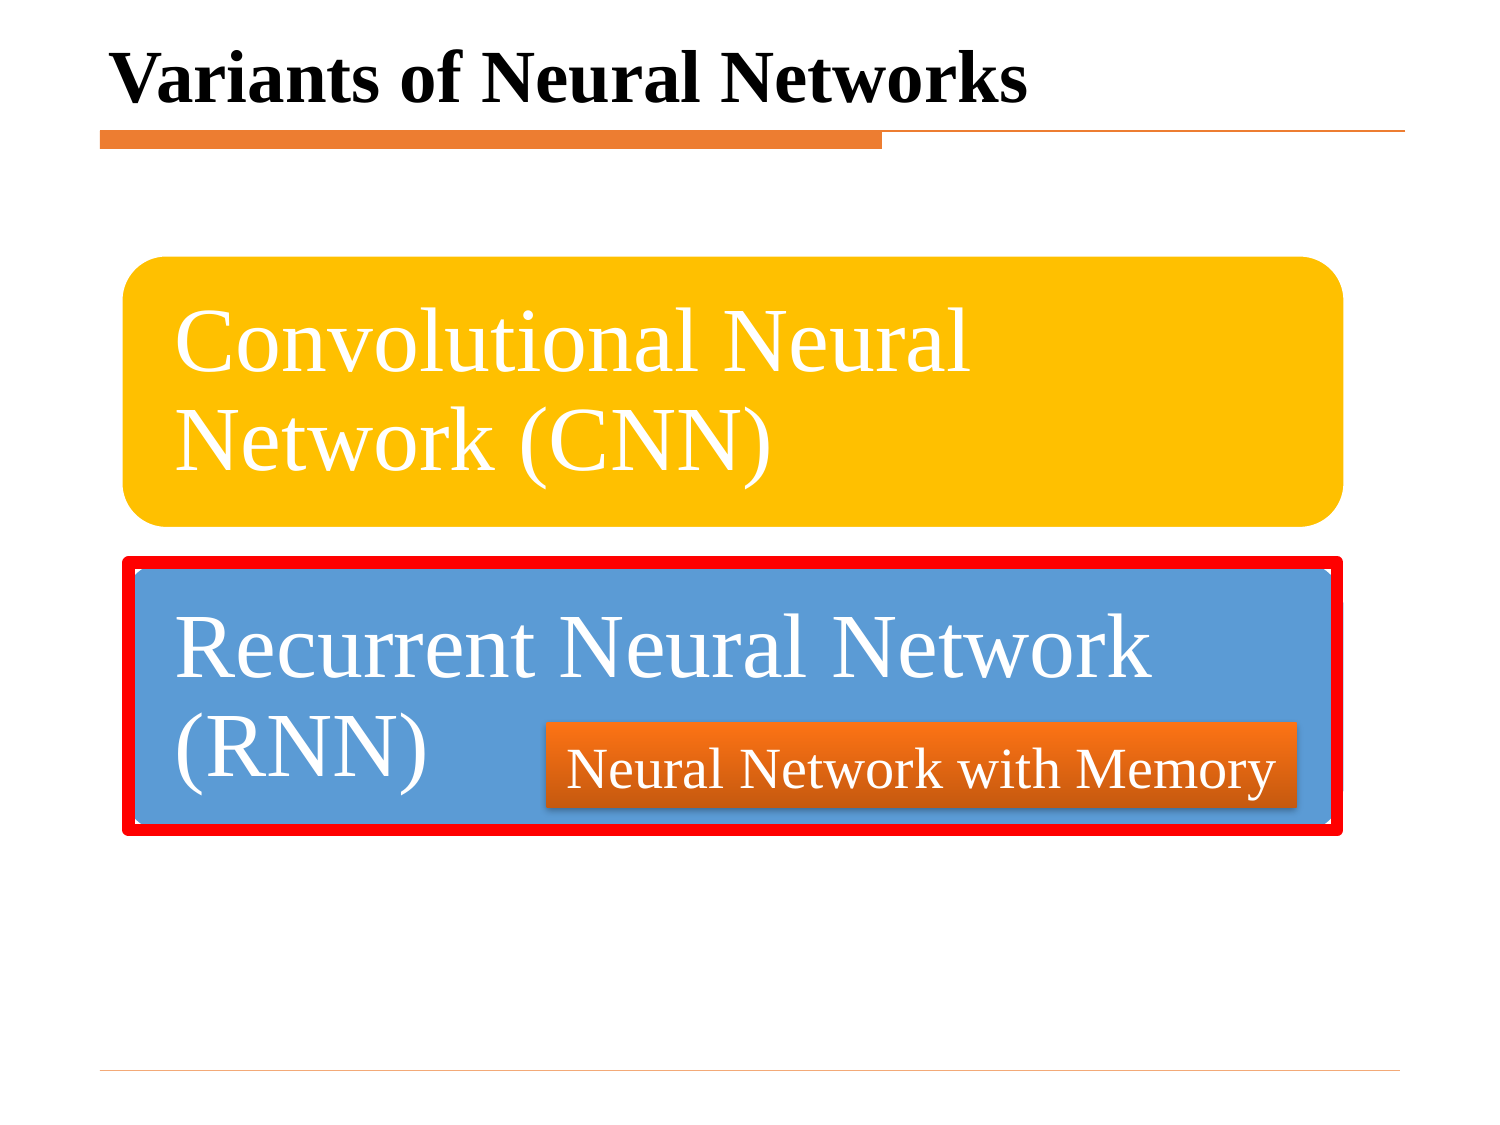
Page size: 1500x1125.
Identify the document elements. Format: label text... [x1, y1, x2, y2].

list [120, 177, 1346, 912]
title Variants of Neural Networks [93, 30, 1412, 126]
